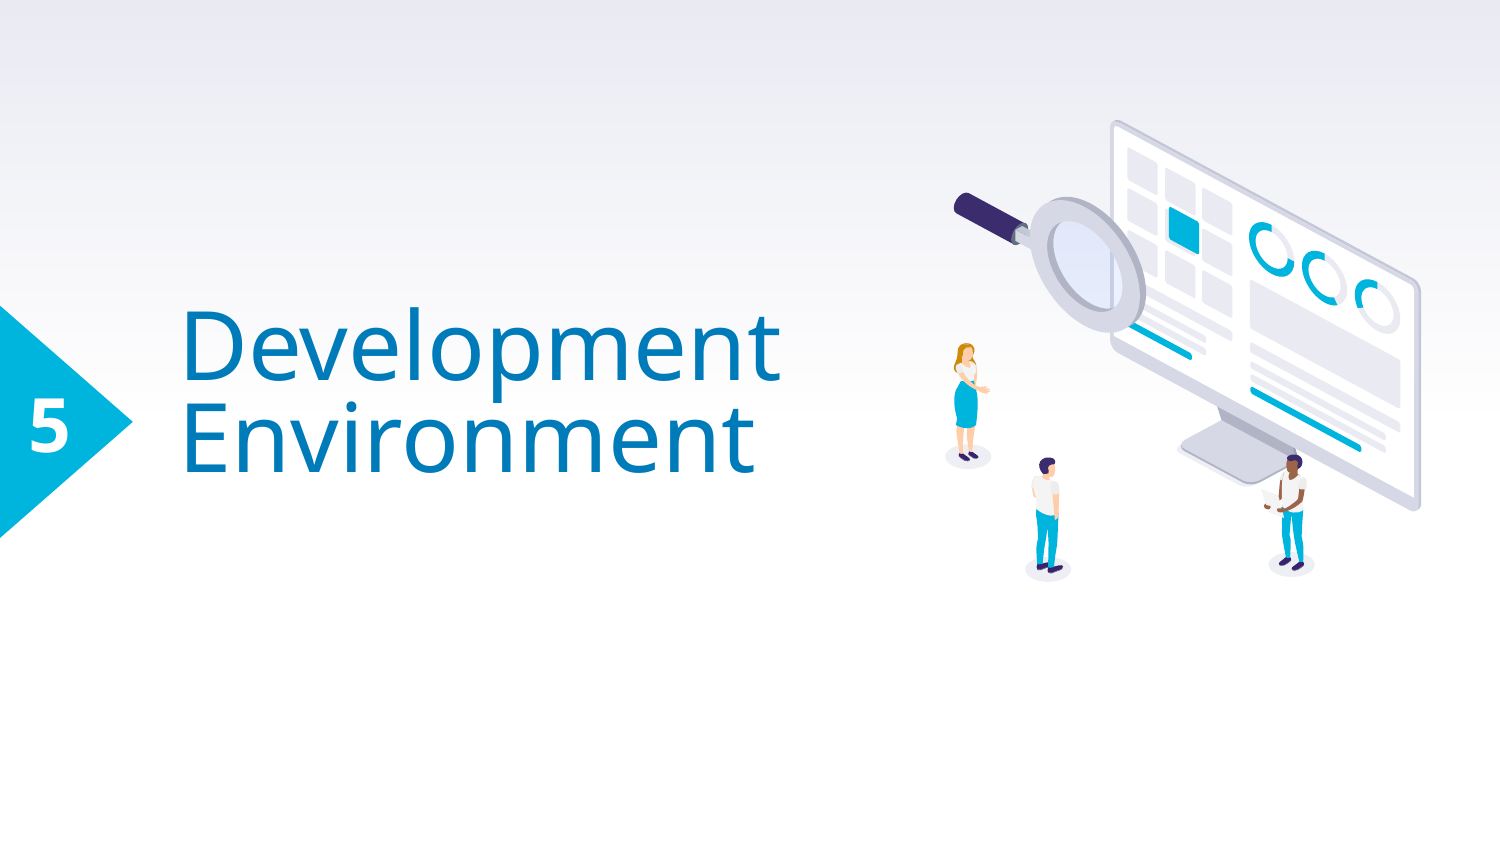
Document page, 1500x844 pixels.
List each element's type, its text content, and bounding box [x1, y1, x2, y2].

text_box 5 [0, 306, 100, 540]
title Development Environment [178, 352, 892, 492]
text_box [944, 119, 1422, 582]
